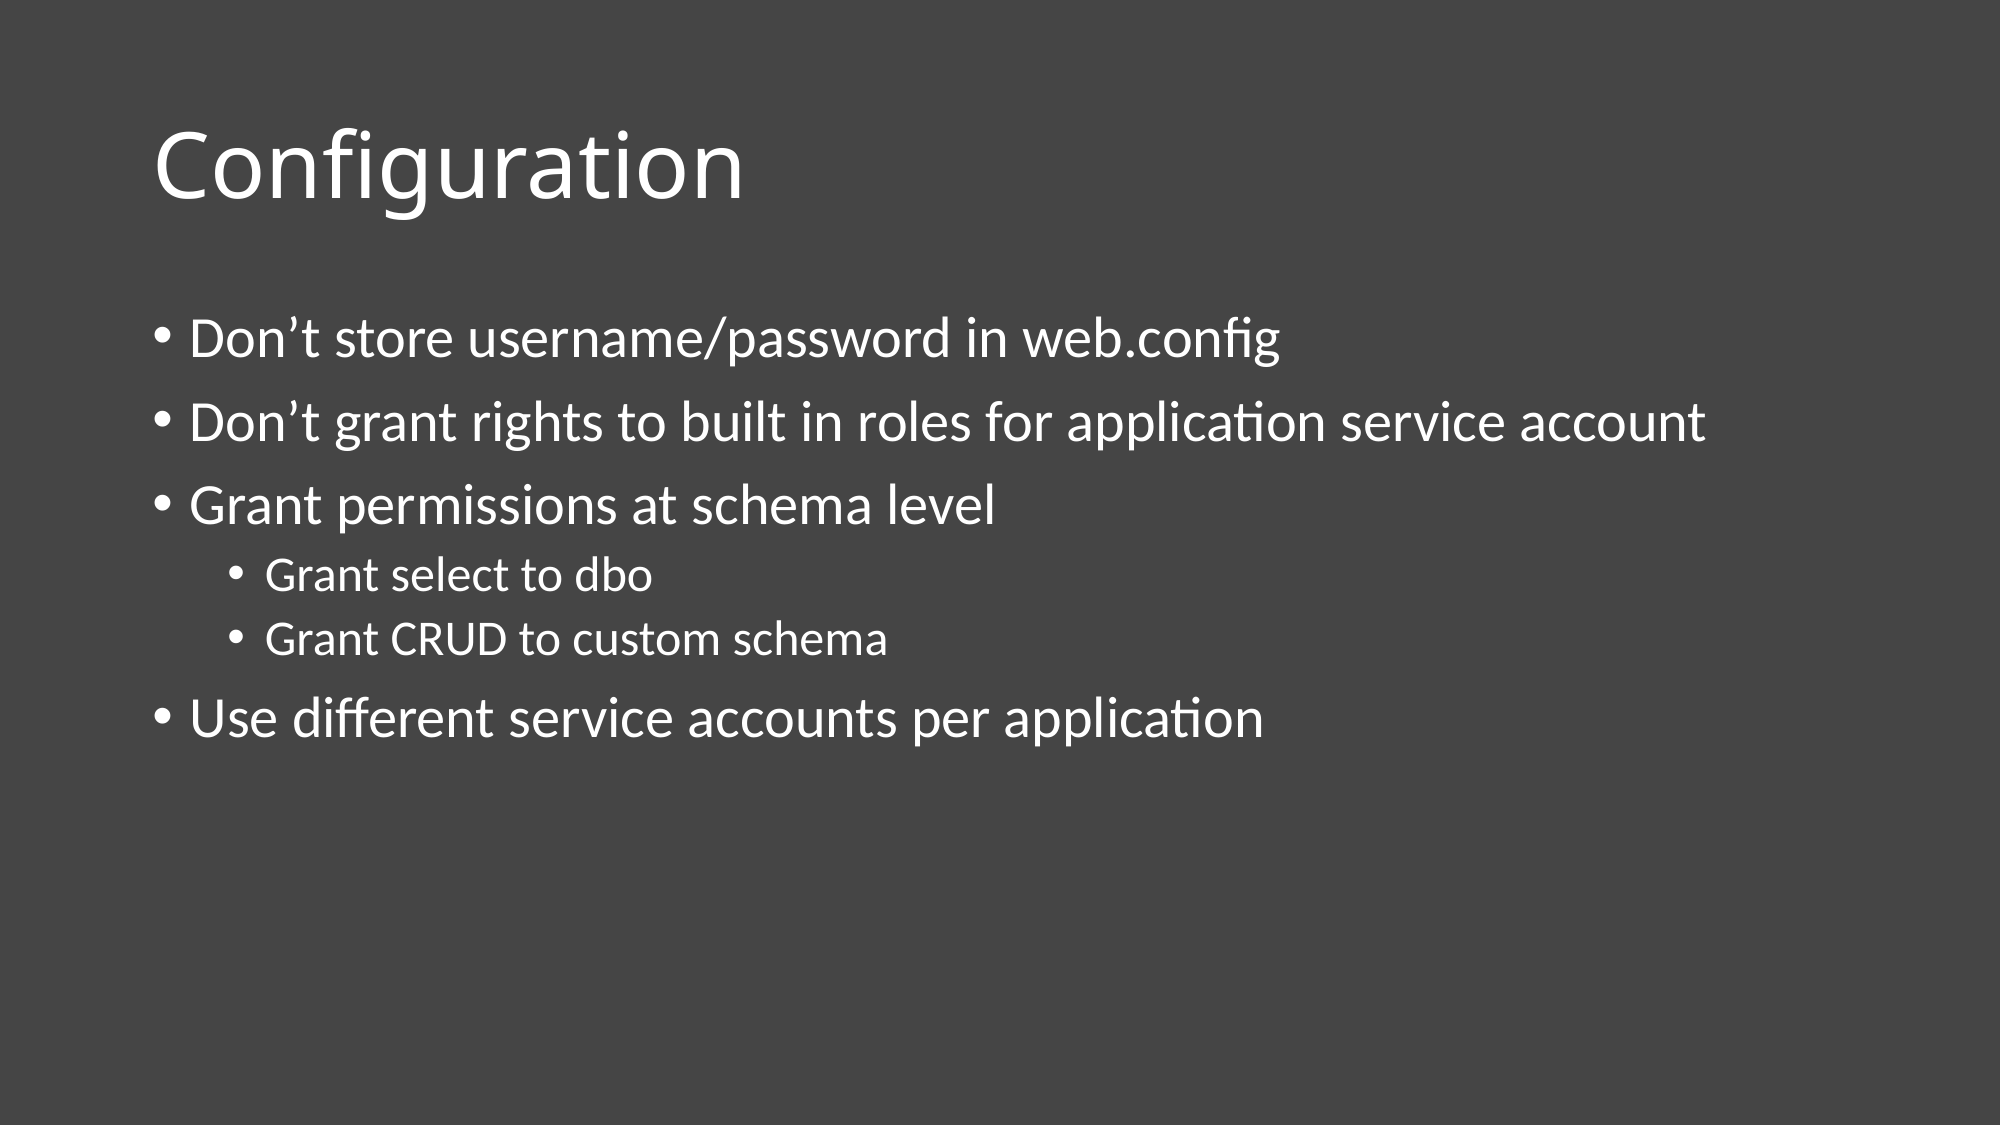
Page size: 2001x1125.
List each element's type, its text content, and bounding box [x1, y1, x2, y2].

title Configuration [137, 59, 1863, 278]
list Don’t store username/password in web.config Don’t grant rights to built in roles for application service account Grant permissions at schema level Grant select to dbo Grant CRUD to custom schema Use different service accounts per application [137, 299, 1863, 1014]
